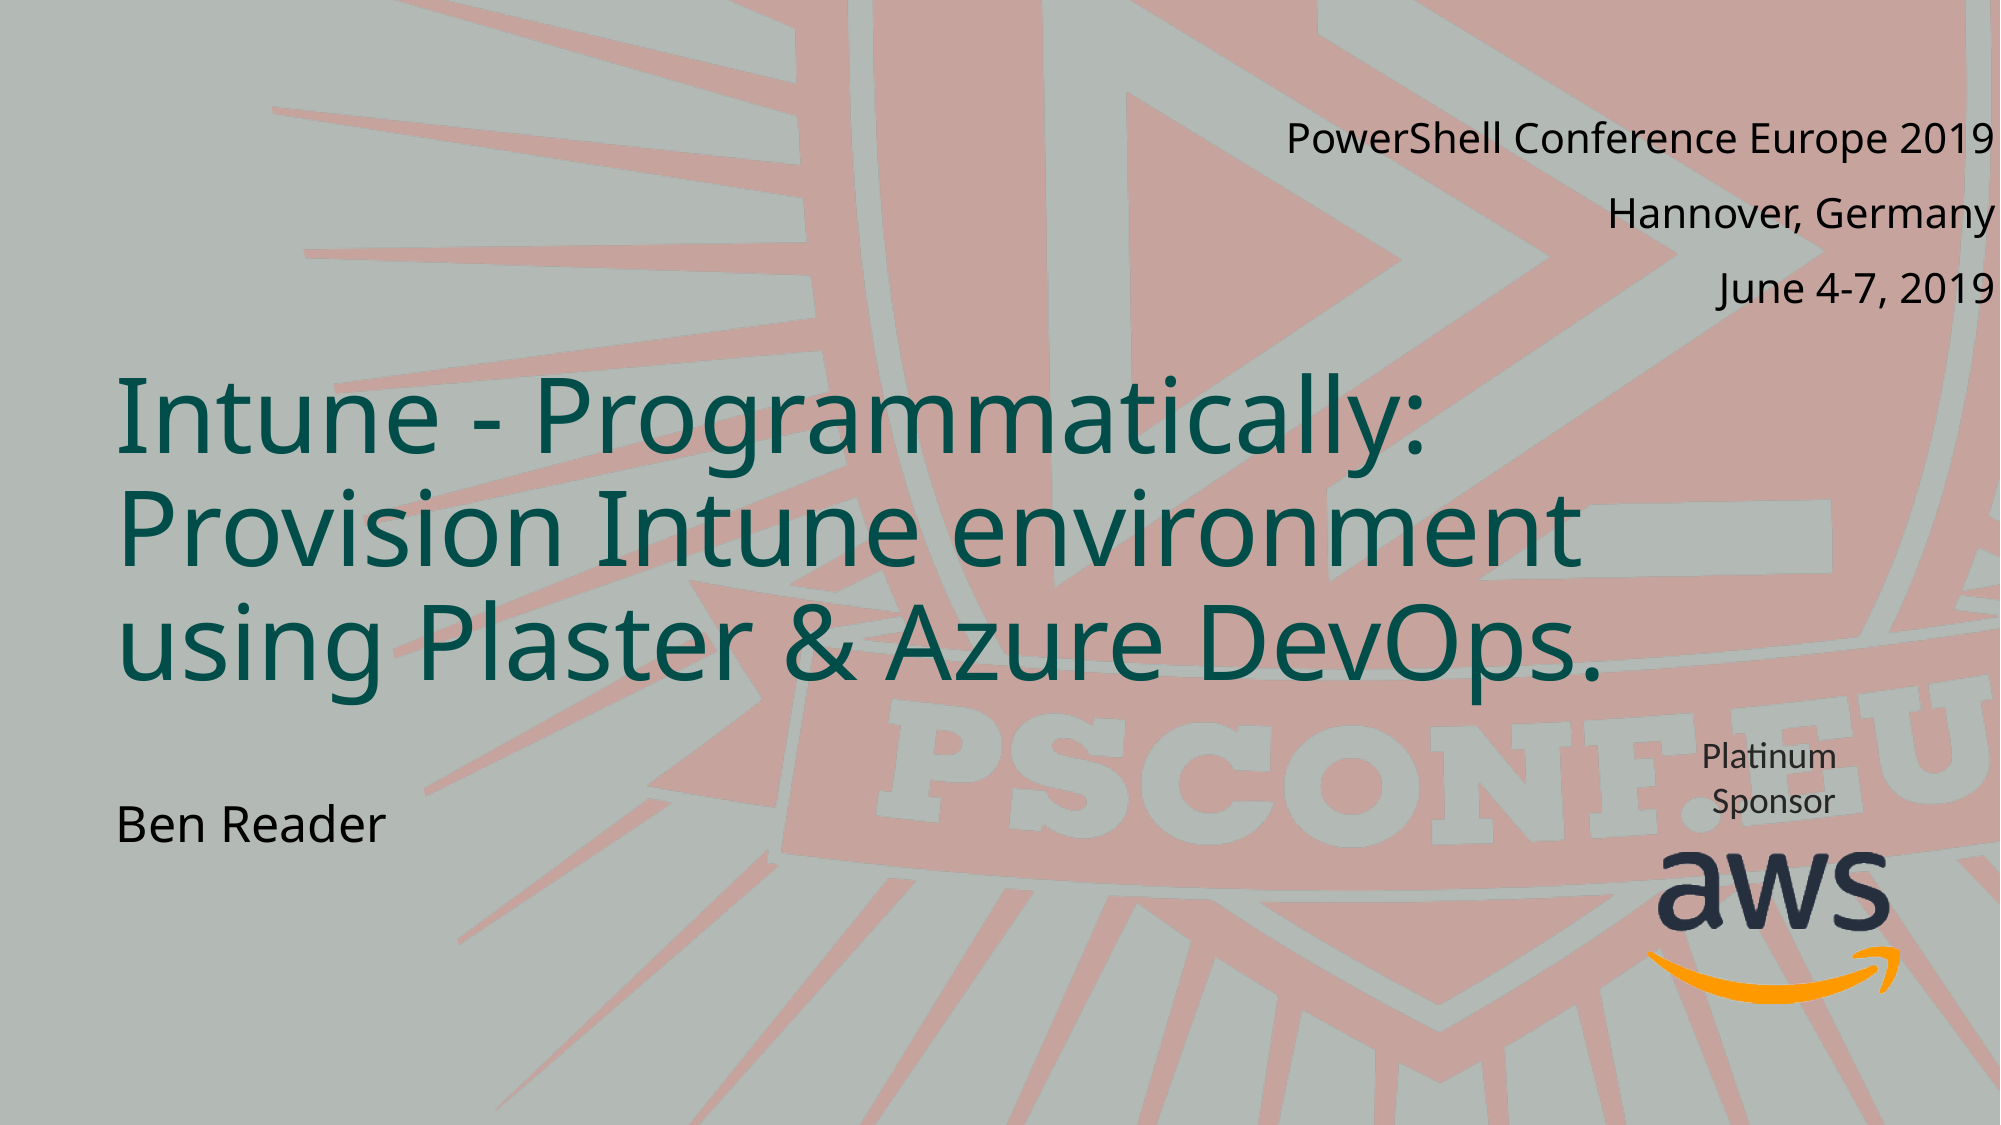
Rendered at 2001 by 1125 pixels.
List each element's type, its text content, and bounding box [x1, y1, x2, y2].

picture [1648, 852, 1900, 1004]
subtitle Ben Reader [100, 791, 1625, 1004]
title Intune - Programmatically: Provision Intune environment using Plaster & Azure DevOps. [100, 355, 1625, 747]
